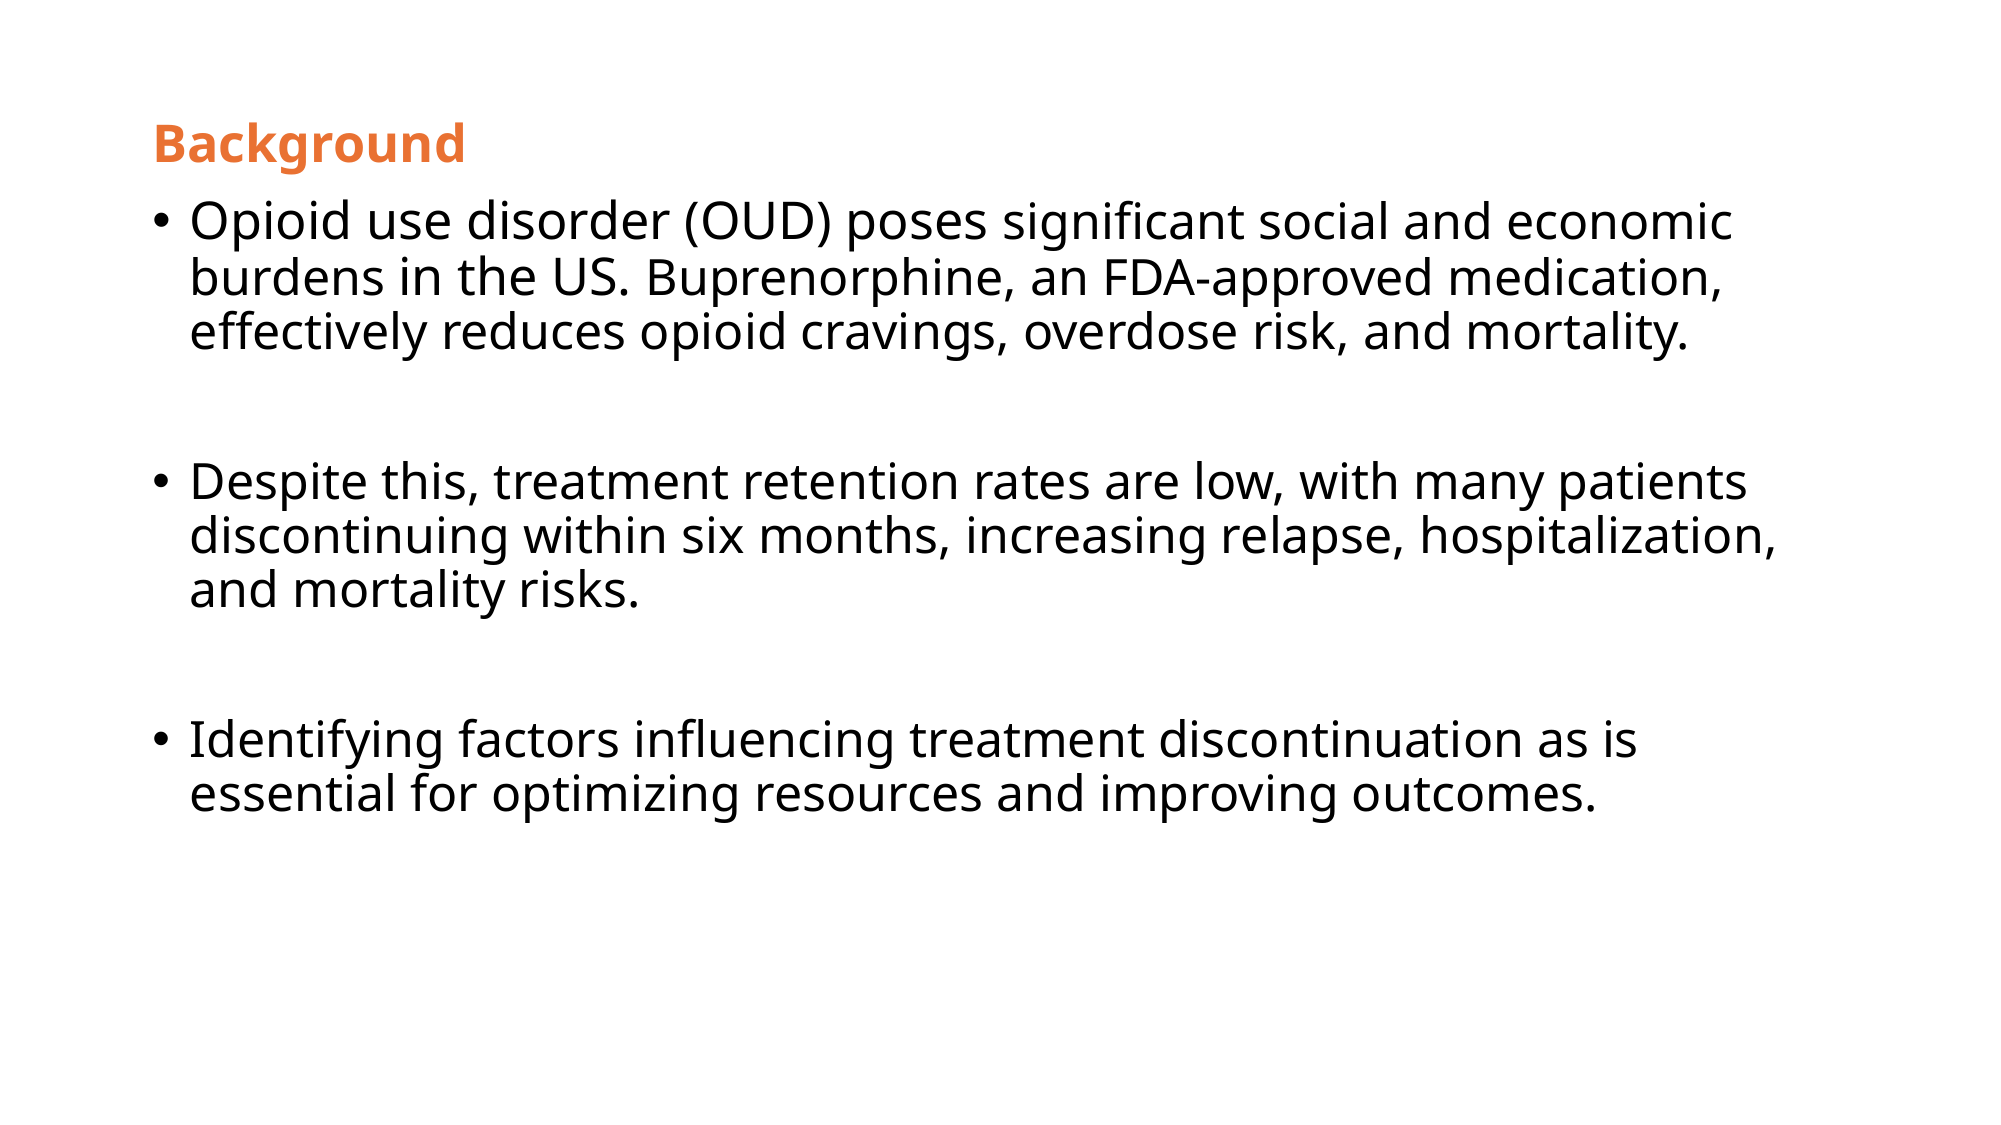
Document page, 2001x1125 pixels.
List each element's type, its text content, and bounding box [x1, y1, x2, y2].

list Background Opioid use disorder (OUD) poses significant social and economic burdens in the US. Buprenorphine, an FDA-approved medication, effectively reduces opioid cravings, overdose risk, and mortality. Despite this, treatment retention rates are low, with many patients discontinuing within six months, increasing relapse, hospitalization, and mortality risks. Identifying factors influencing treatment discontinuation as is essential for optimizing resources and improving outcomes. [137, 109, 1863, 991]
